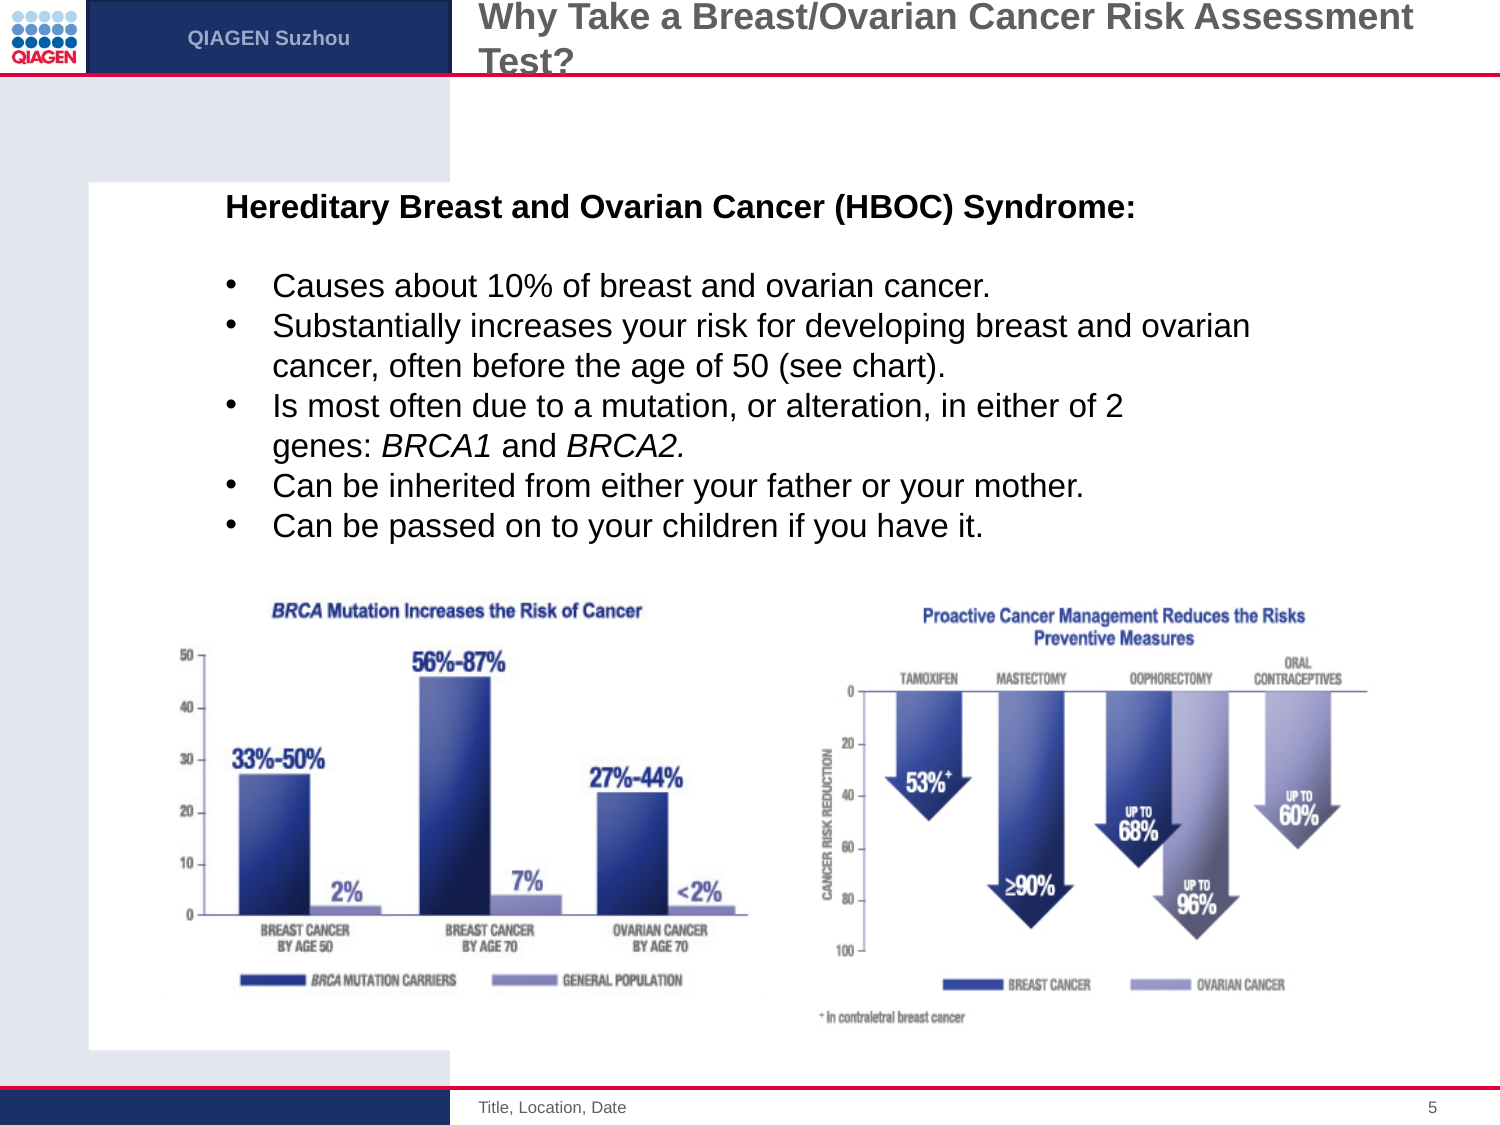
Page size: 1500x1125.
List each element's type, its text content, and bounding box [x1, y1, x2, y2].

title Why Take a Breast/Ovarian Cancer Risk Assessment Test? [478, 0, 1471, 74]
footer Title, Location, Date [478, 1089, 1276, 1125]
picture [0, 0, 86, 73]
picture [801, 576, 1391, 1041]
picture [157, 585, 771, 999]
slide_number 5 [1395, 1089, 1471, 1125]
text_box Hereditary Breast and Ovarian Cancer (HBOC) Syndrome: Causes about 10% of breast and ovarian cancer. Substantially increases your risk for developing breast and ovarian cancer, often before the age of 50 (see chart). Is most often due to a mutation, or alteration, in either of 2 genes: BRCA1 and BRCA2. Can be inherited from either your father or your mother. Can be passed on to your children if you have it. [225, 184, 1363, 587]
